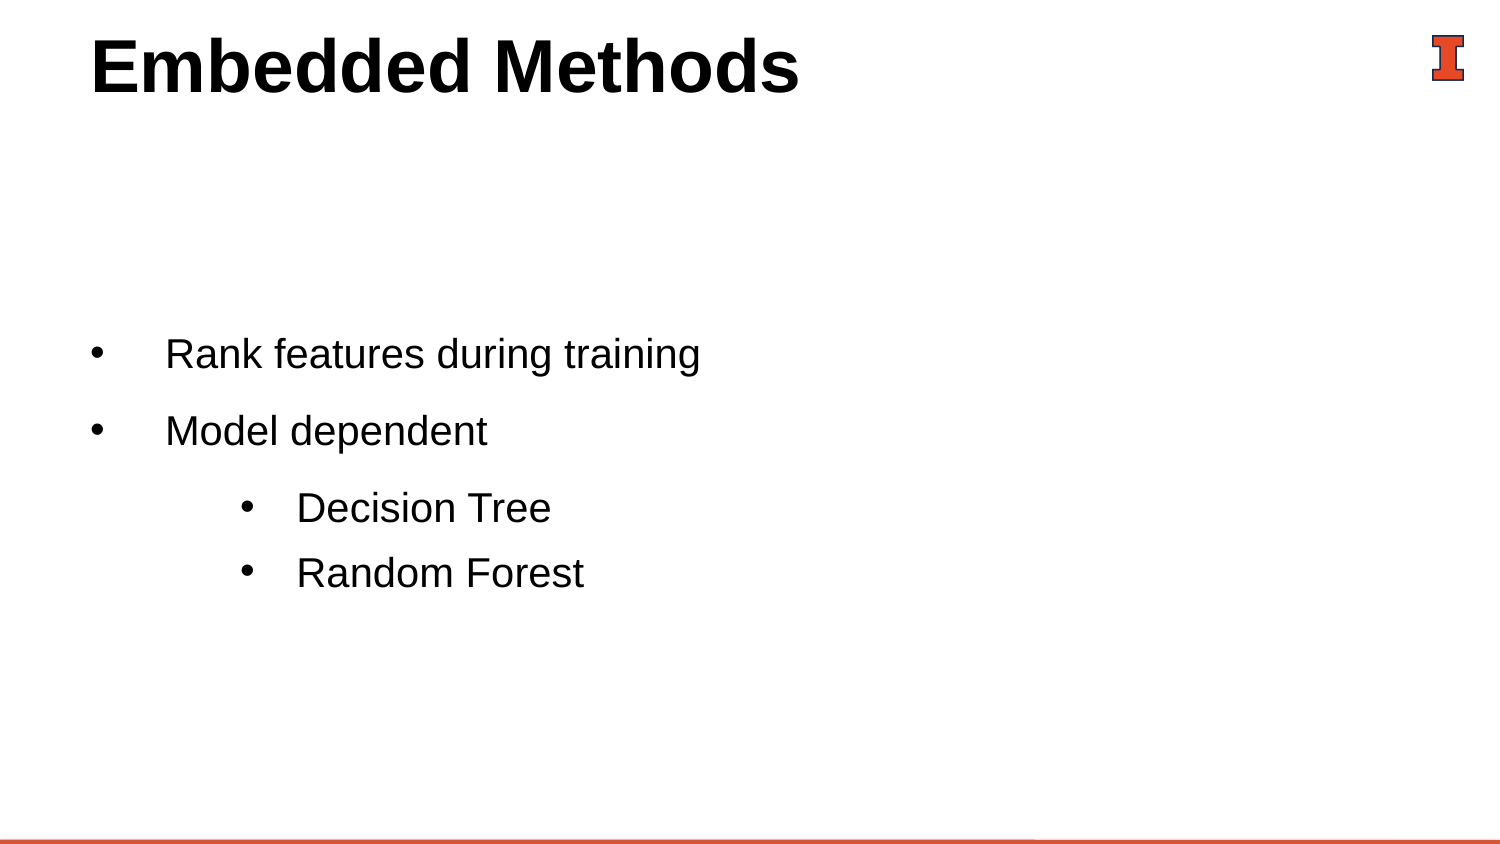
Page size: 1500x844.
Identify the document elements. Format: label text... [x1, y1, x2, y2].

title Embedded Methods [75, 10, 1404, 128]
picture [1432, 35, 1464, 81]
list Rank features during training Model dependent Decision Tree Random Forest [75, 128, 1404, 796]
